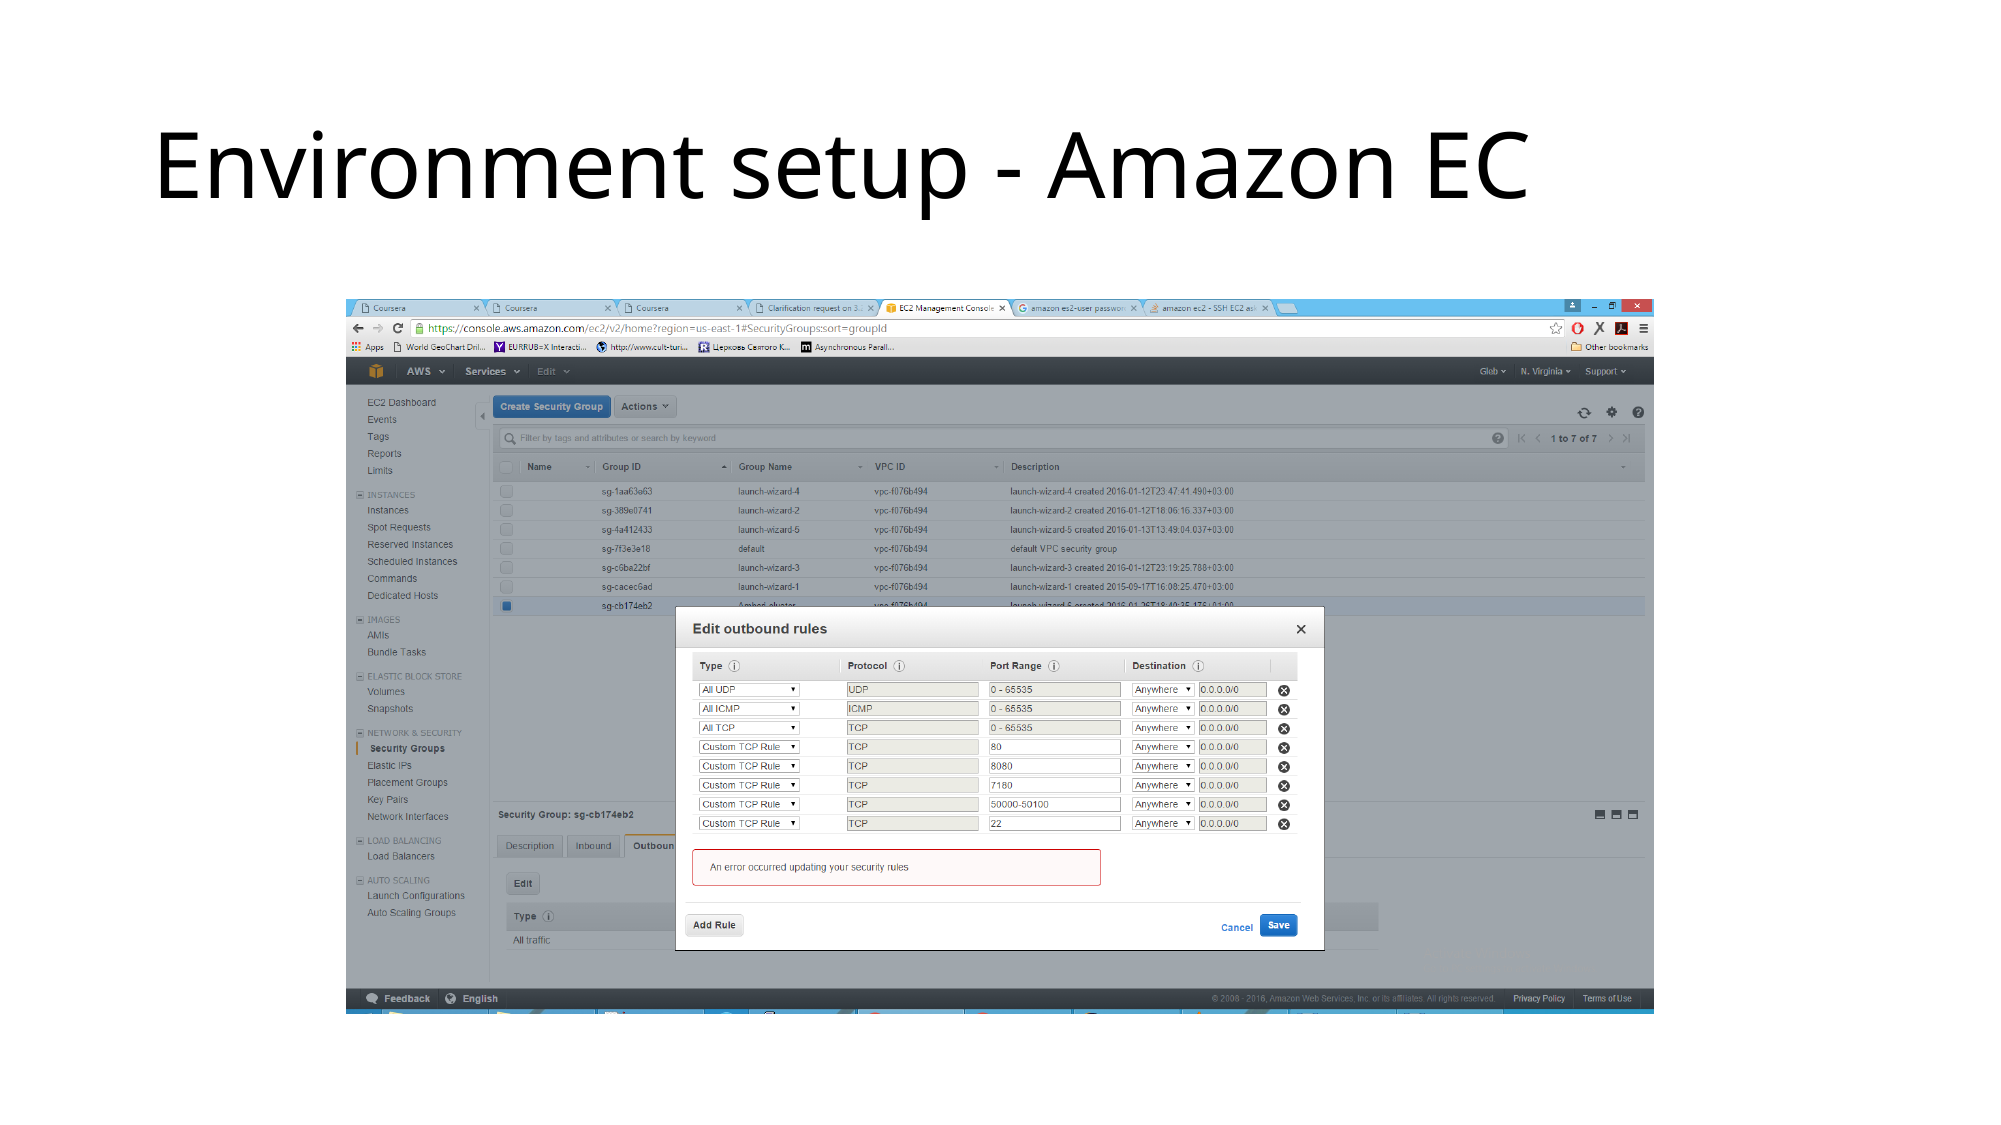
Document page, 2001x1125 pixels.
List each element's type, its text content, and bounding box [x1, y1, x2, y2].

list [346, 299, 1654, 1014]
title Environment setup - Amazon EC [137, 59, 1863, 278]
